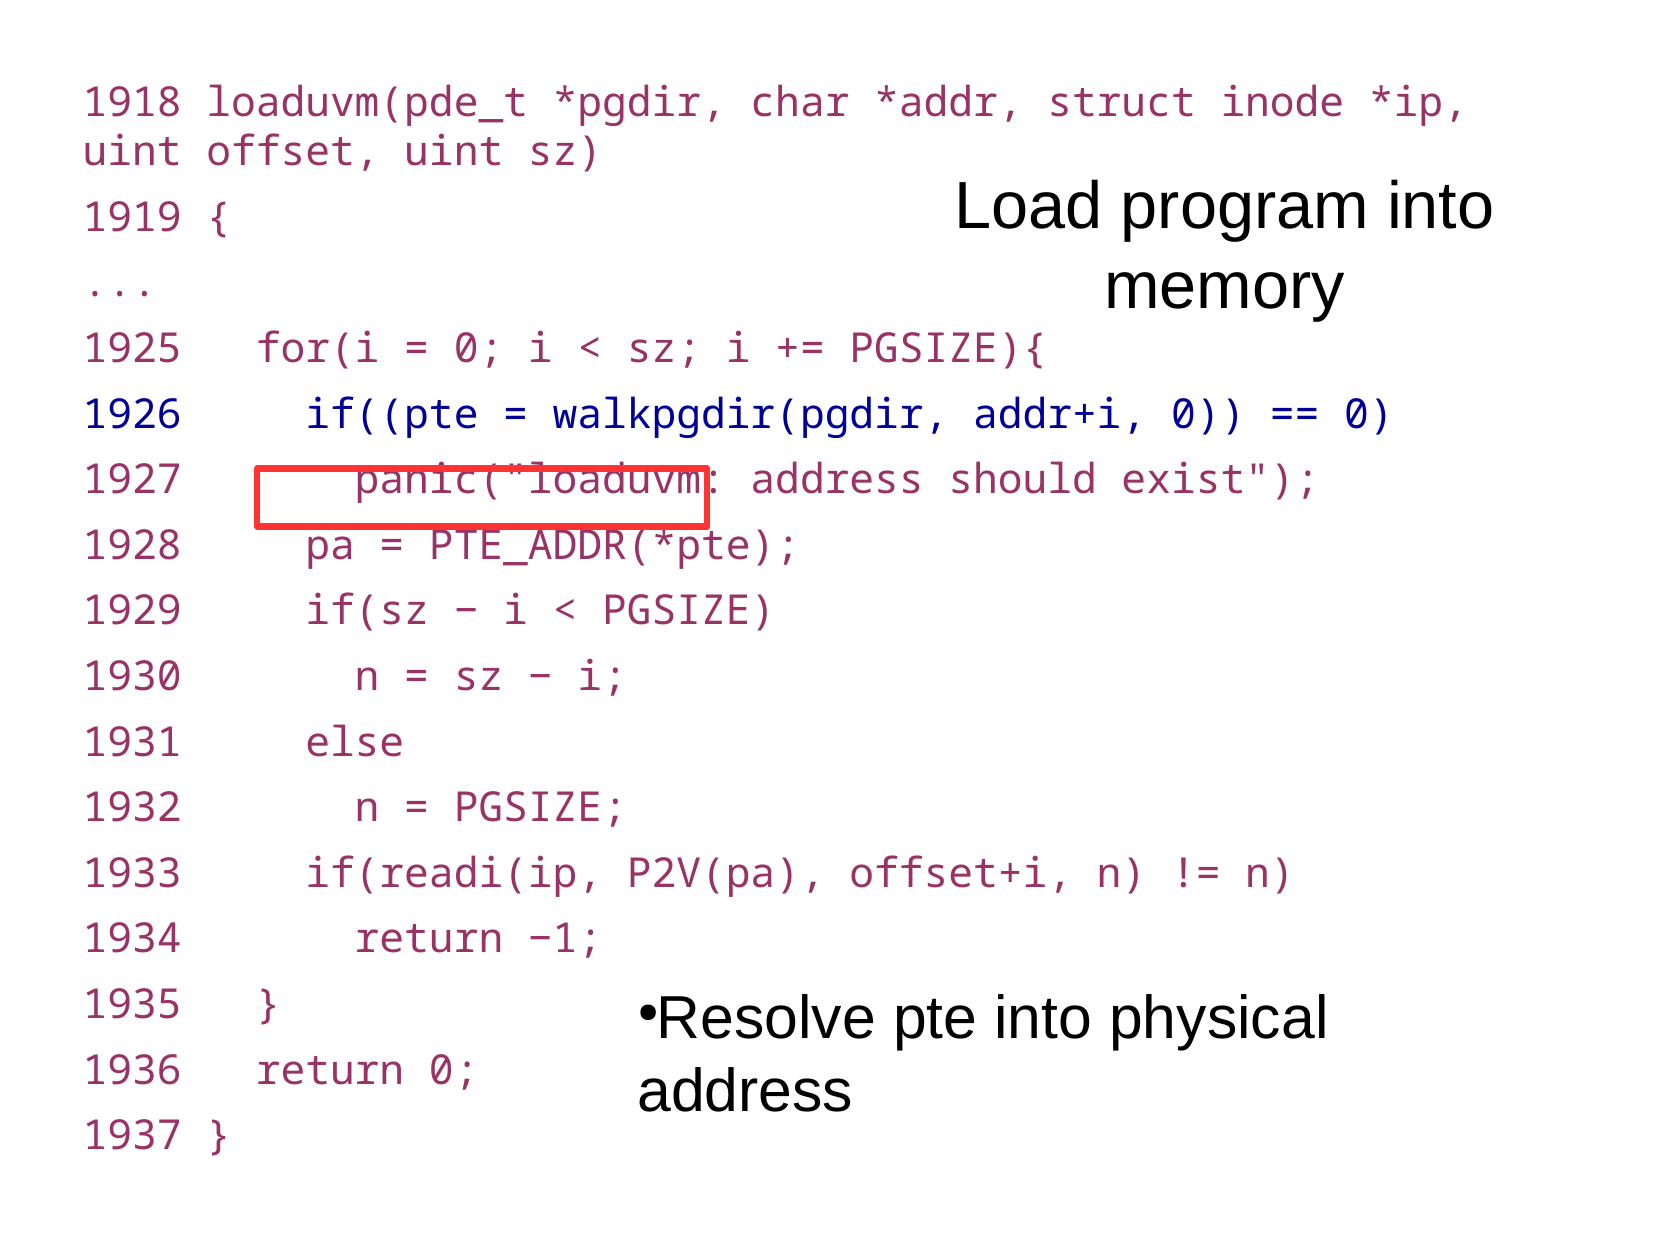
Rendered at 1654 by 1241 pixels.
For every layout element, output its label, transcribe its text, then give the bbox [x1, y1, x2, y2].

text_box [257, 468, 708, 527]
title Load program into memory [830, 137, 1619, 345]
list 1918 loaduvm(pde_t *pgdir, char *addr, struct inode *ip, uint offset, uint sz) 1919 { ... 1925 for(i = 0; i < sz; i += PGSIZE){ 1926 if((pte = walkpgdir(pgdir, addr+i, 0)) == 0) 1927 panic("loaduvm: address should exist"); 1928 pa = PTE_ADDR(*pte); 1929 if(sz − i < PGSIZE) 1930 n = sz − i; 1931 else 1932 n = PGSIZE; 1933 if(readi(ip, P2V(pa), offset+i, n) != n) 1934 return −1; 1935 } 1936 return 0; 1937 } [82, 75, 1571, 1163]
list Resolve pte into physical address [637, 978, 1530, 1126]
